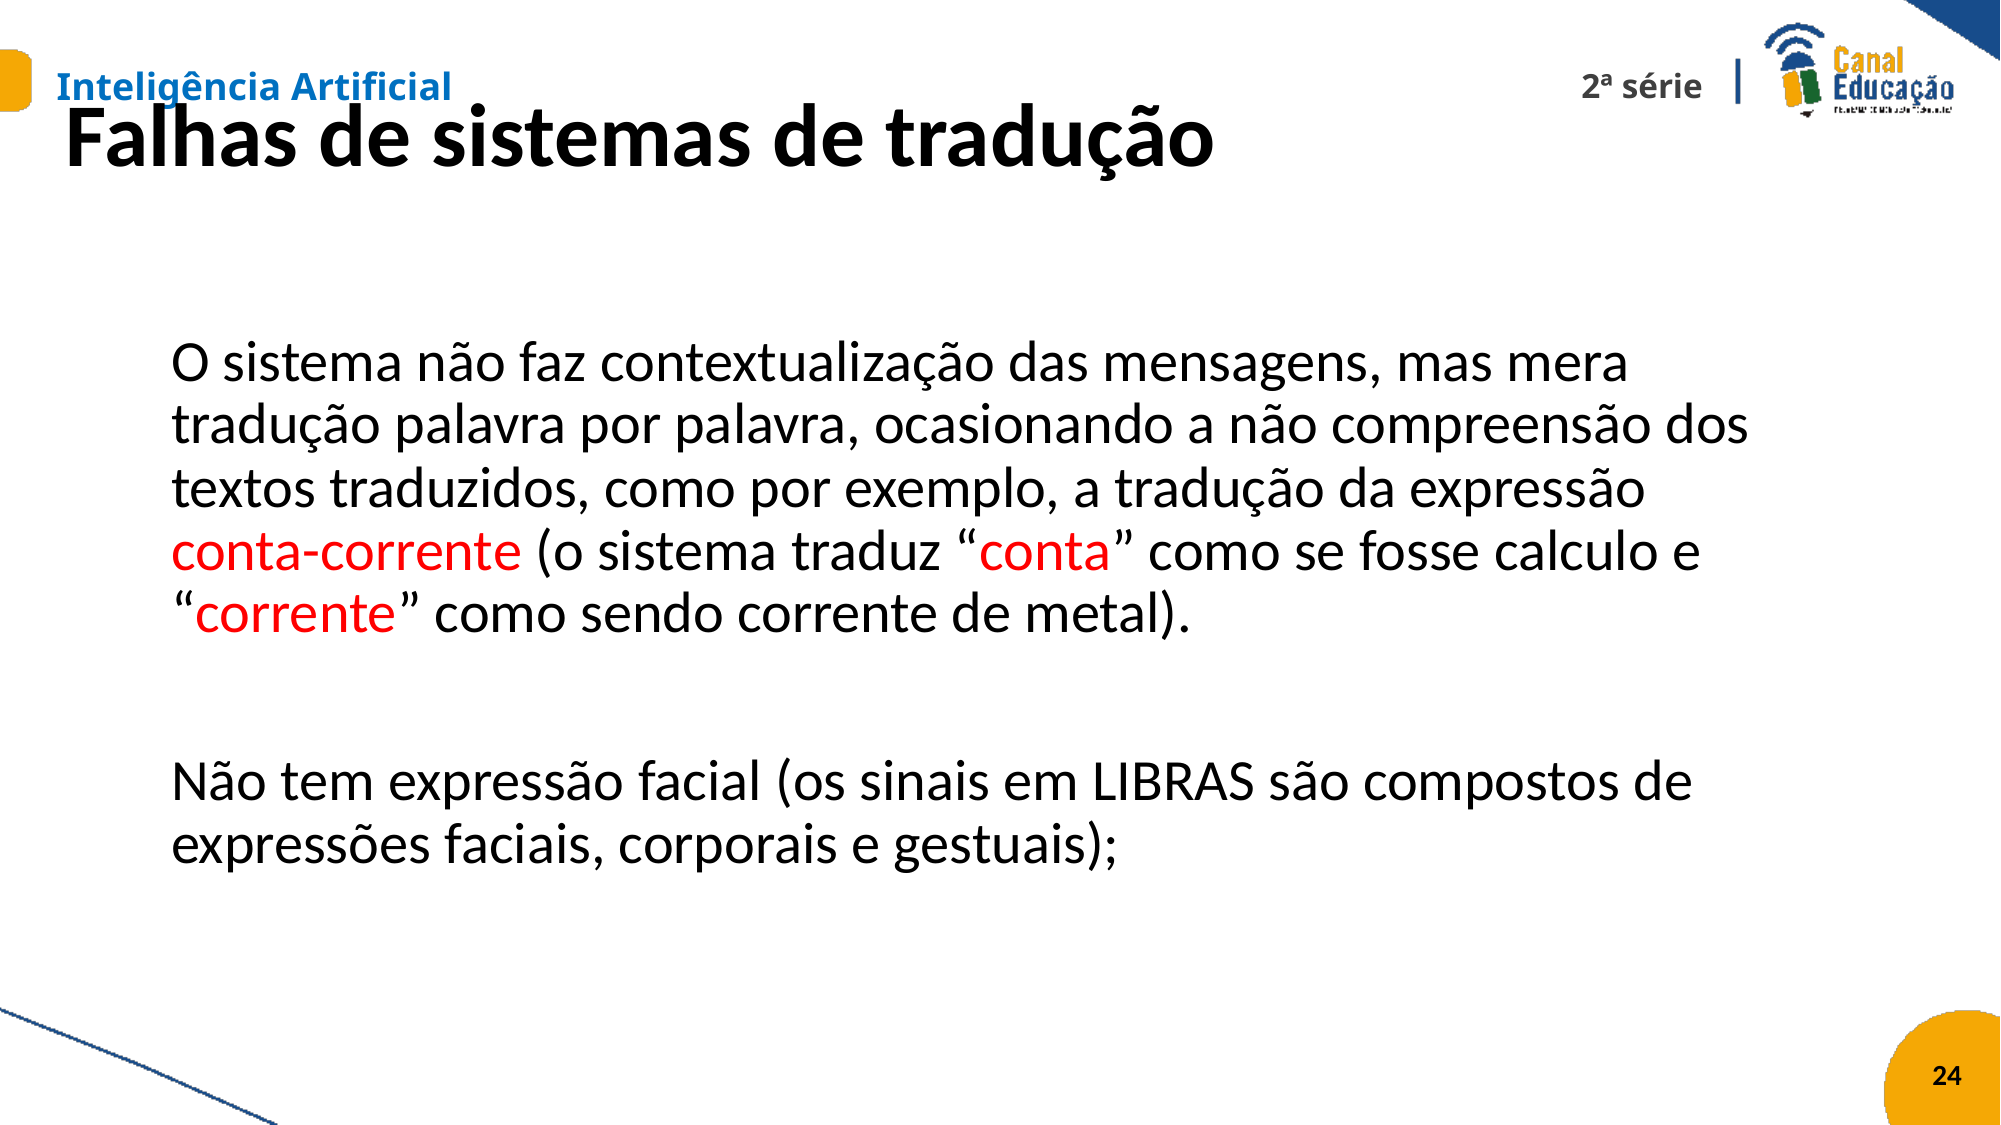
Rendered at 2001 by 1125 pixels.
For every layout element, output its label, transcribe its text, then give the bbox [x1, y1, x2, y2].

list O sistema não faz contextualização das mensagens, mas mera tradução palavra por palavra, ocasionando a não compreensão dos textos traduzidos, como por exemplo, a tradução da expressão conta-corrente (o sistema traduz “conta” como se fosse calculo e “corrente” como sendo corrente de metal). Não tem expressão facial (os sinais em LIBRAS são compostos de expressões faciais, corporais e gestuais); [147, 323, 1824, 1005]
slide_number 24 [1892, 1048, 2000, 1109]
title Falhas de sistemas de tradução [50, 52, 1776, 185]
picture [0, 0, 2000, 1125]
